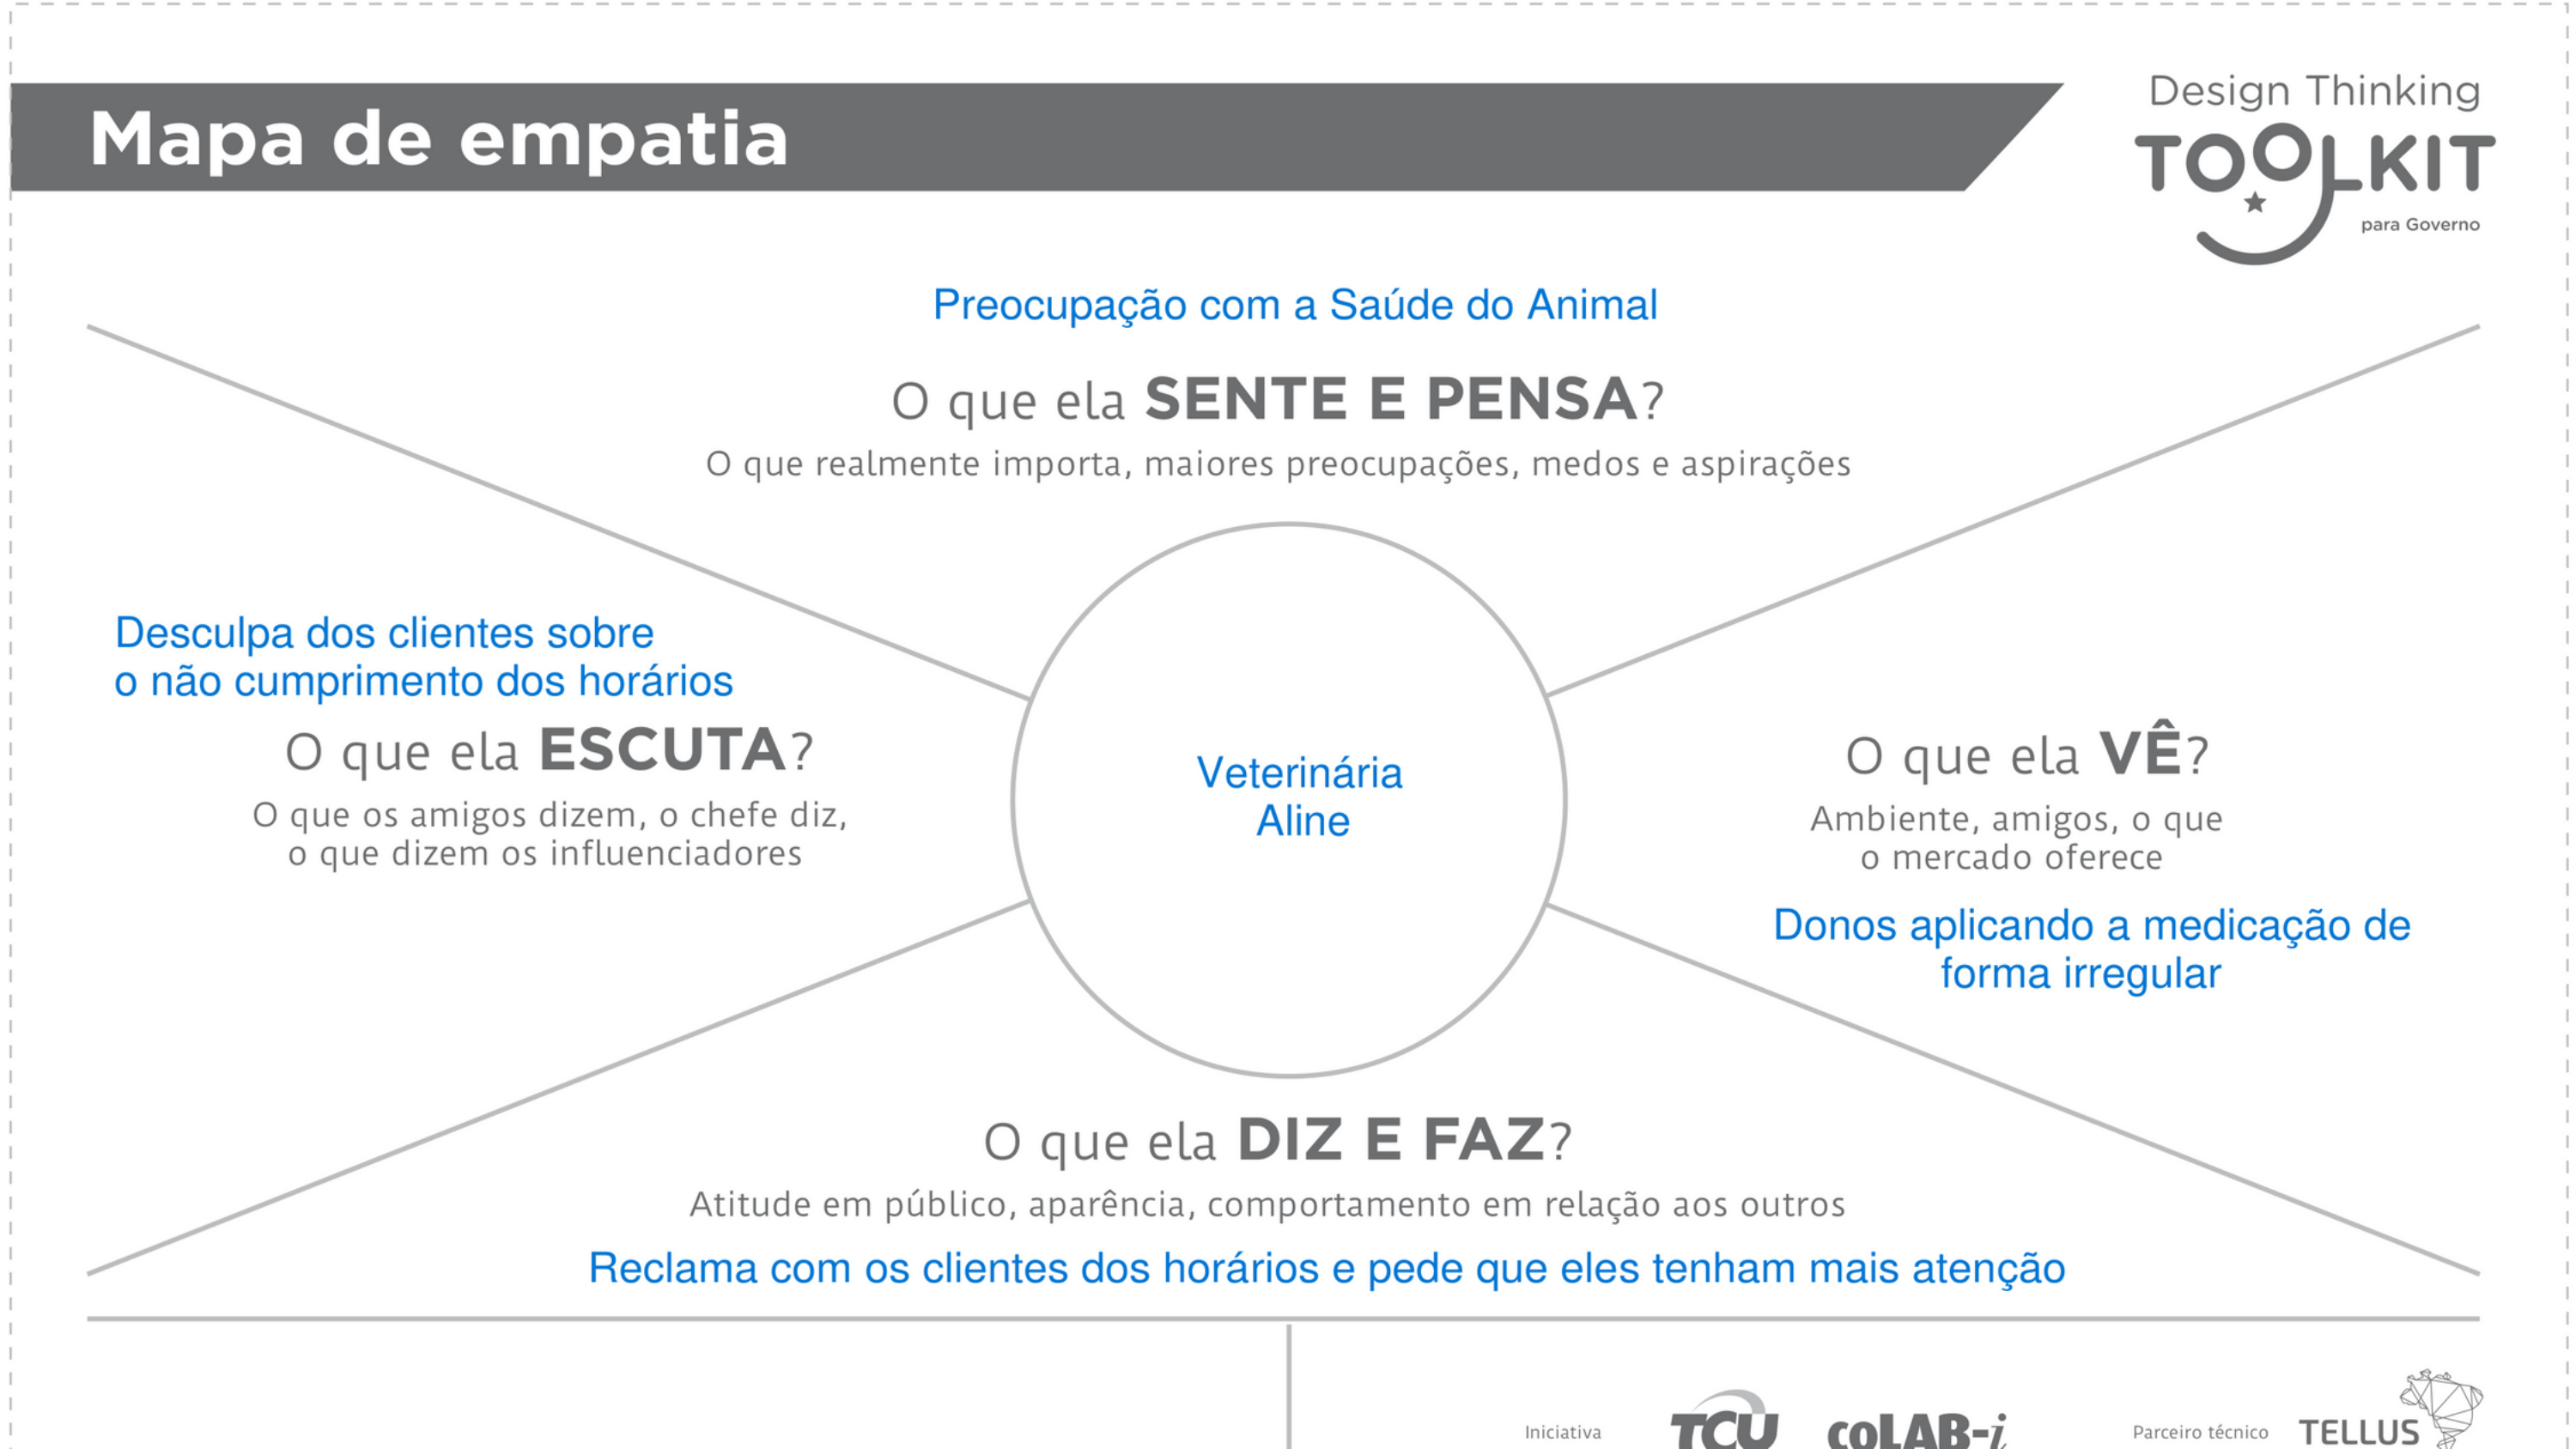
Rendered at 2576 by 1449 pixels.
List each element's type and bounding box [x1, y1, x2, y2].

text_box [0, 0, 2576, 1449]
